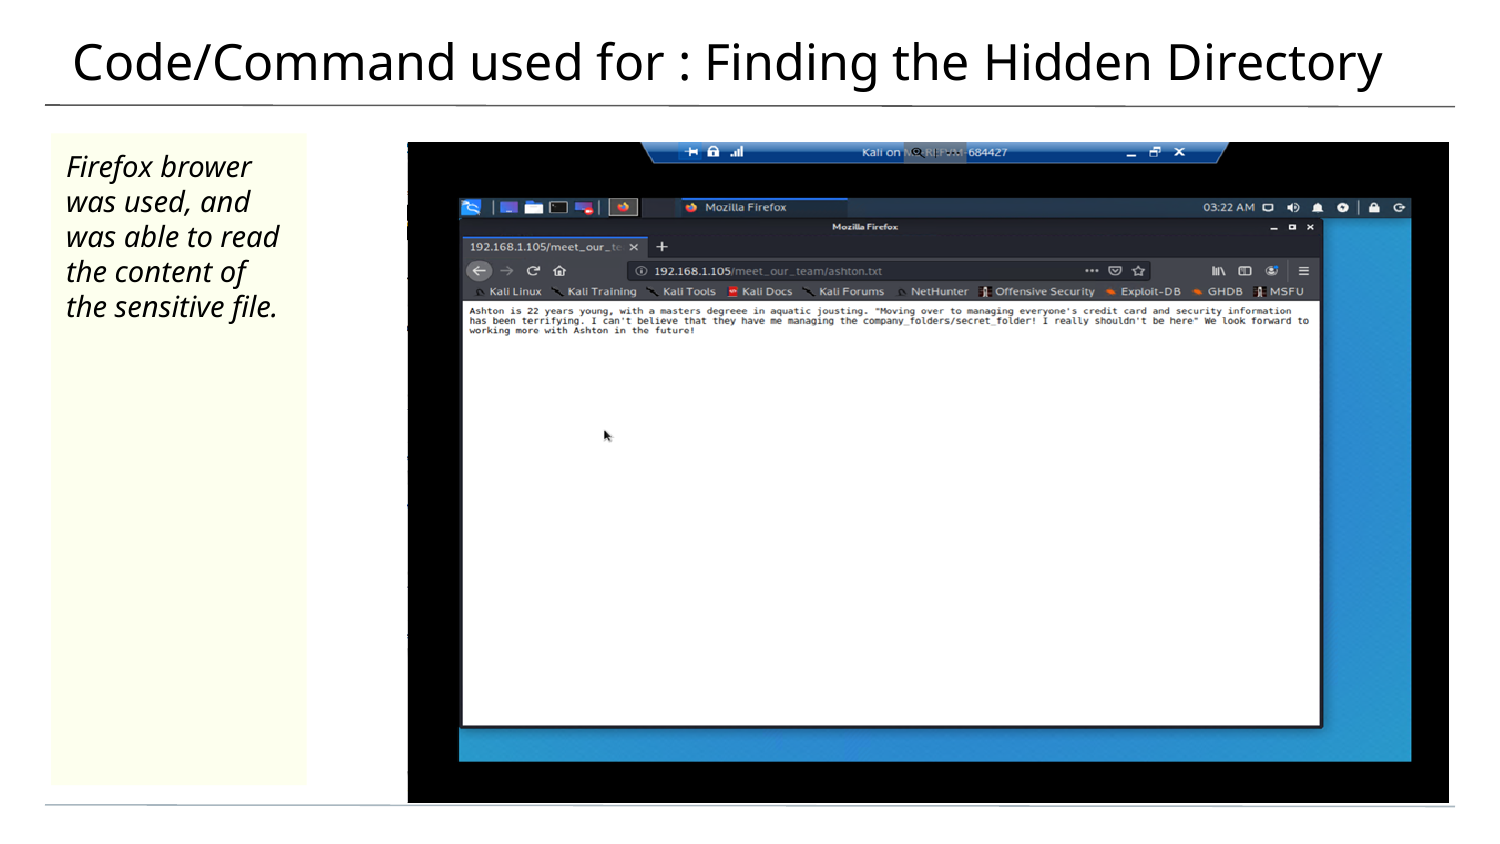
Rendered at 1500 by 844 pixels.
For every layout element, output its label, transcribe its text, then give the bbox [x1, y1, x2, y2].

picture [406, 142, 1450, 804]
text_box Firefox brower was used, and was able to read the content of the sensitive file. [51, 133, 307, 786]
title Code/Command used for : Finding the Hidden Directory [0, 0, 1500, 88]
